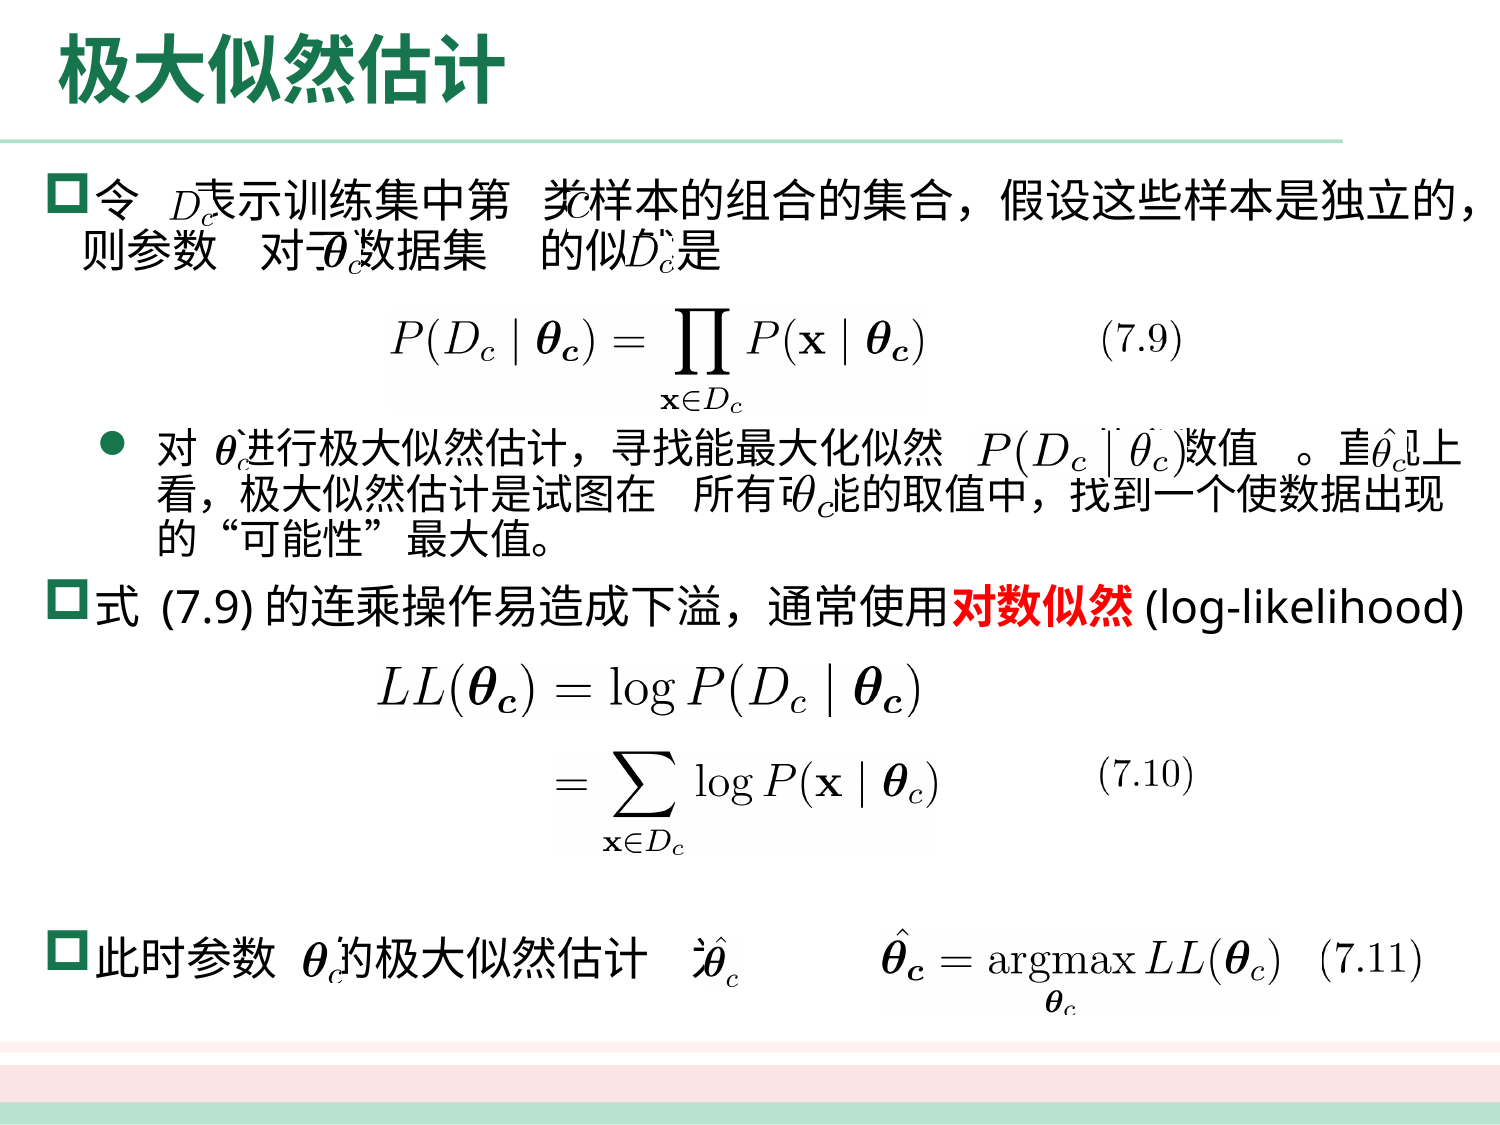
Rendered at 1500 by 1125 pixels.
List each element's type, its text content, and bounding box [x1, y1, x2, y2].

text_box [301, 938, 344, 989]
list 令 表示训练集中第 类样本的组合的集合，假设这些样本是独立的，则参数 对于数据集 的似然是 对 进行极大似然估计，寻找能最大化似然 的参数值 。直观上看，极大似然估计是试图在 所有可能的取值中，找到一个使数据出现的“可能性”最大值。 式 (7.9)的连乘操作易造成下溢，通常使用对数似然(log-likelihood) 此时参数 的极大似然估计 为 [28, 170, 1500, 1024]
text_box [564, 188, 591, 232]
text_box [388, 304, 1182, 417]
title 极大似然估计 [42, 8, 1223, 138]
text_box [167, 188, 215, 230]
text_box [880, 924, 1422, 1020]
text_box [375, 659, 1196, 859]
picture [0, 0, 1500, 1125]
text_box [214, 431, 251, 475]
picture [792, 474, 836, 518]
picture [974, 430, 1187, 478]
picture [1368, 428, 1407, 473]
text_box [702, 932, 740, 991]
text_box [623, 232, 674, 277]
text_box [322, 231, 362, 279]
